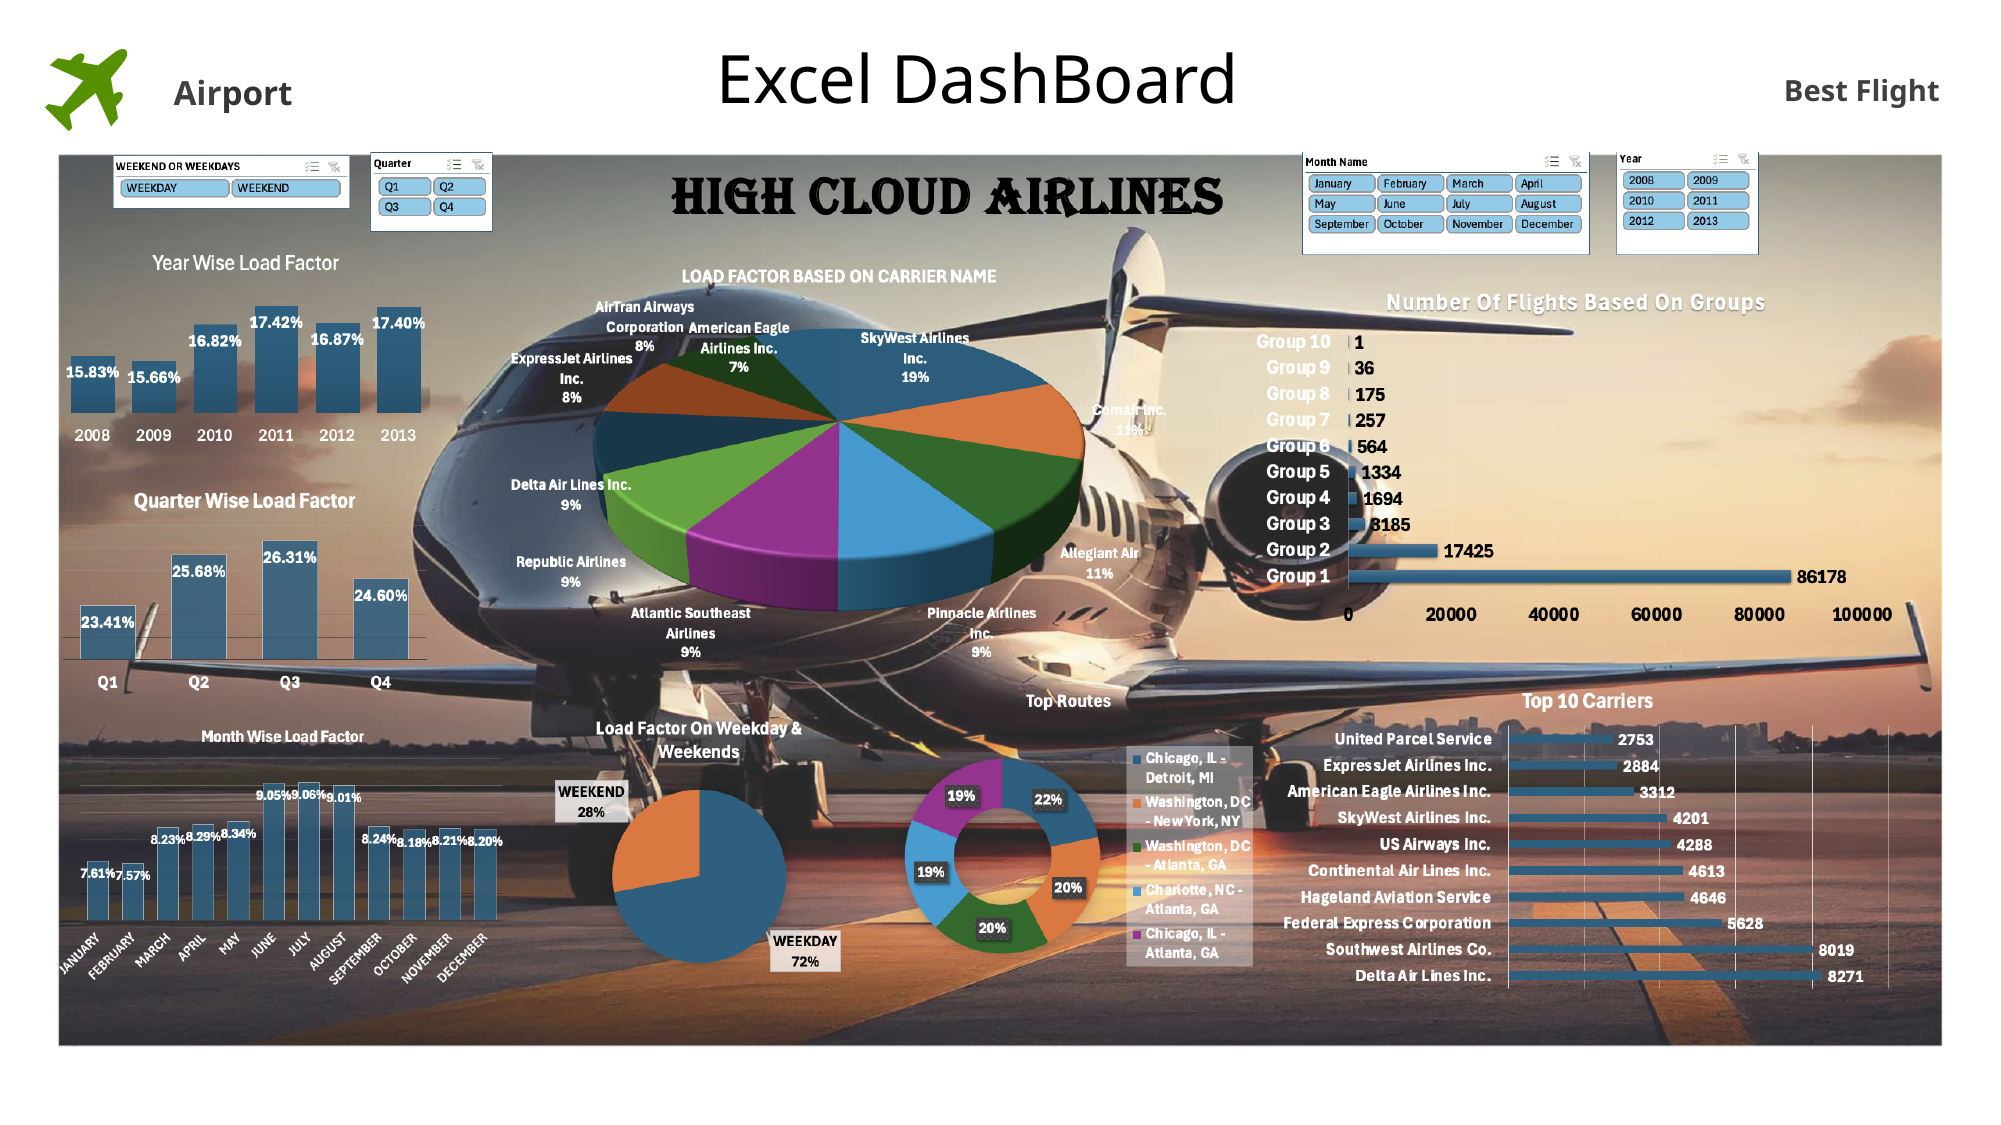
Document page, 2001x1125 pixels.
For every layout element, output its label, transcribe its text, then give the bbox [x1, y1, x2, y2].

picture [56, 151, 1946, 1048]
text_box Excel DashBoard [701, 29, 1262, 124]
